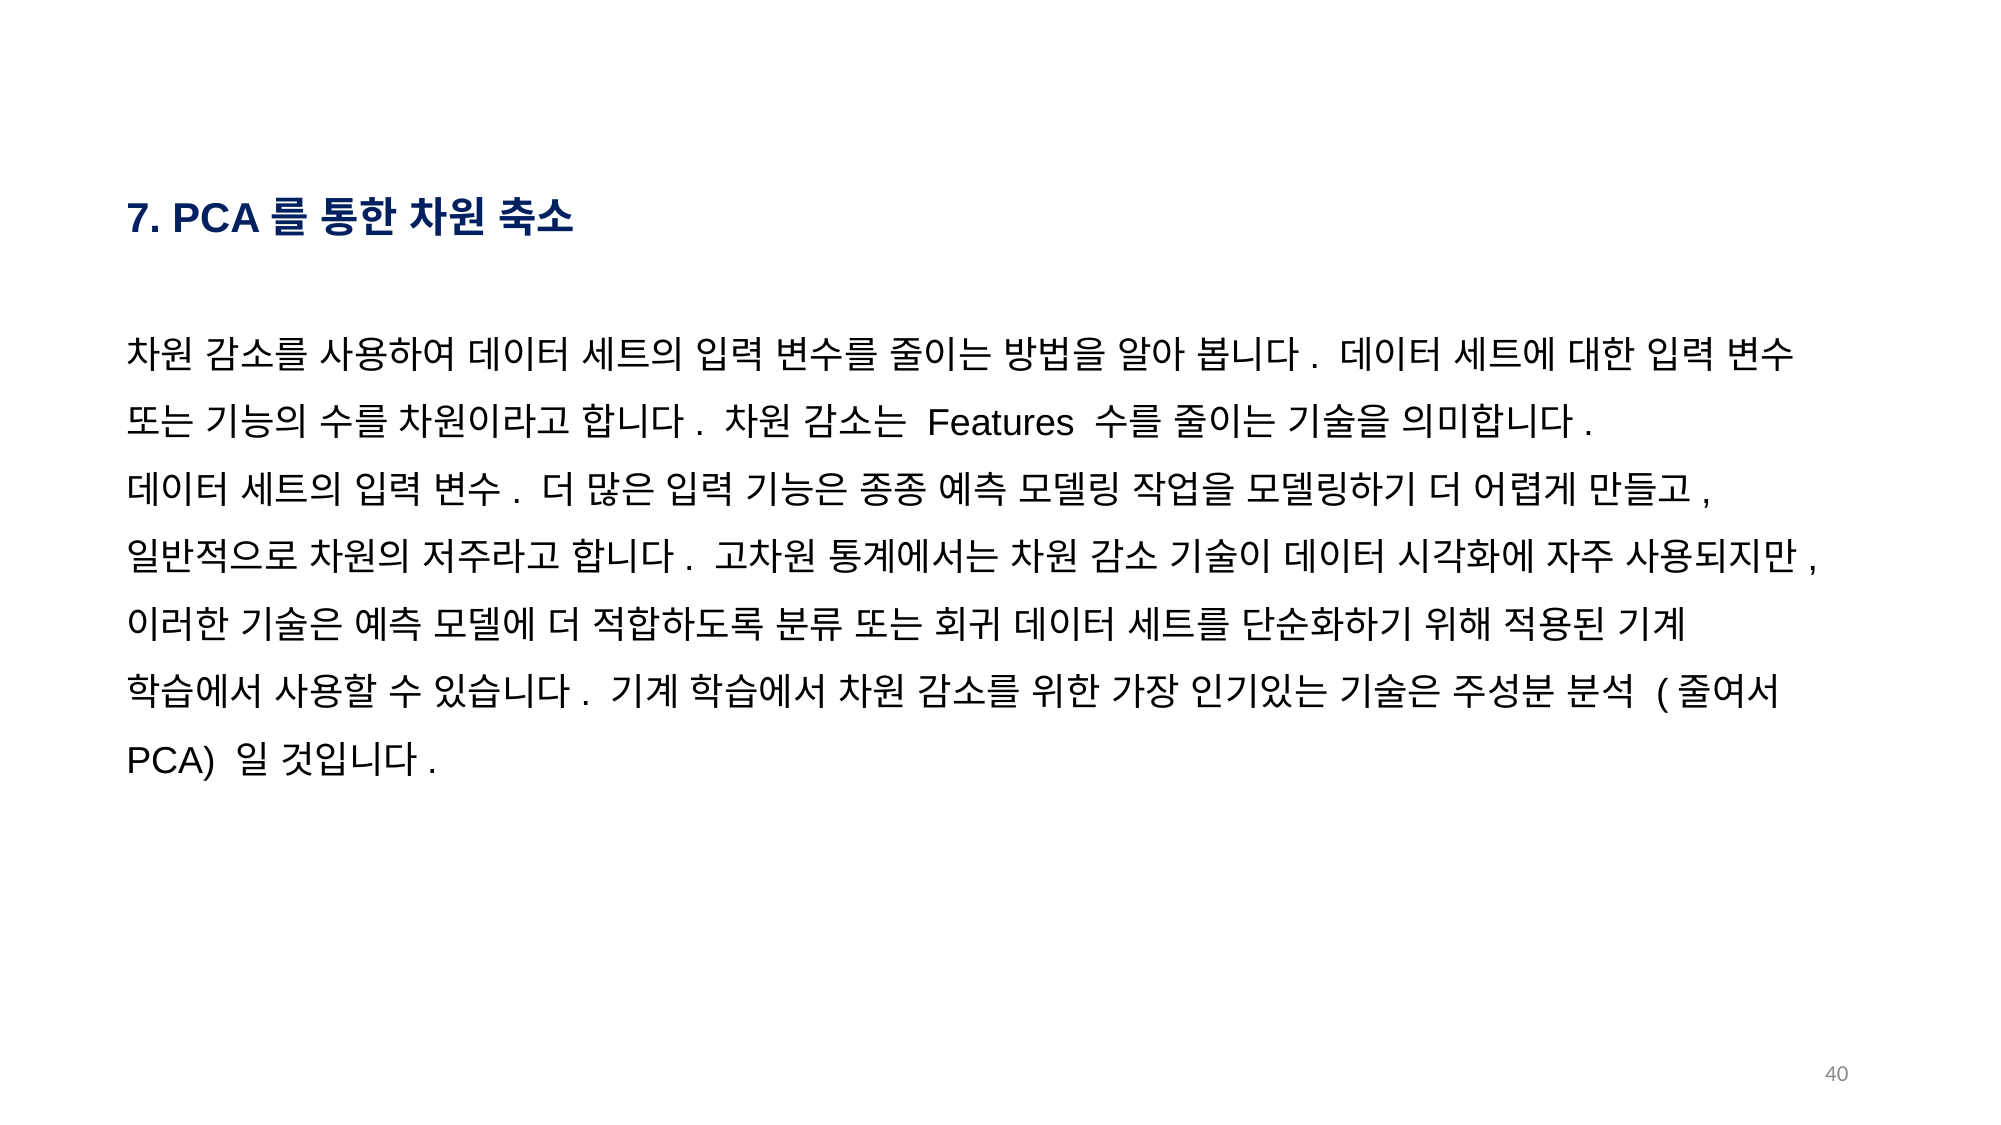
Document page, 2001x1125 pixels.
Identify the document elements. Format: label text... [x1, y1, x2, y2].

slide_number 39 [1413, 1042, 1864, 1103]
text_box 7. PCA를 통한 차원 축소 차원 감소를 사용하여 데이터 세트의 입력 변수를 줄이는 방법을 알아 봅니다. 데이터 세트에 대한 입력 변수 또는 기능의 수를 차원이라고 합니다. 차원 감소는 Features 수를 줄이는 기술을 의미합니다. 데이터 세트의 입력 변수. 더 많은 입력 기능은 종종 예측 모델링 작업을 모델링하기 더 어렵게 만들고, 일반적으로 차원의 저주라고 합니다. 고차원 통계에서는 차원 감소 기술이 데이터 시각화에 자주 사용되지만, 이러한 기술은 예측 모델에 더 적합하도록 분류 또는 회귀 데이터 세트를 단순화하기 위해 적용된 기계 학습에서 사용할 수 있습니다. 기계 학습에서 차원 감소를 위한 가장 인기있는 기술은 주성분 분석 (줄여서 PCA) 일 것입니다. [111, 158, 1849, 789]
